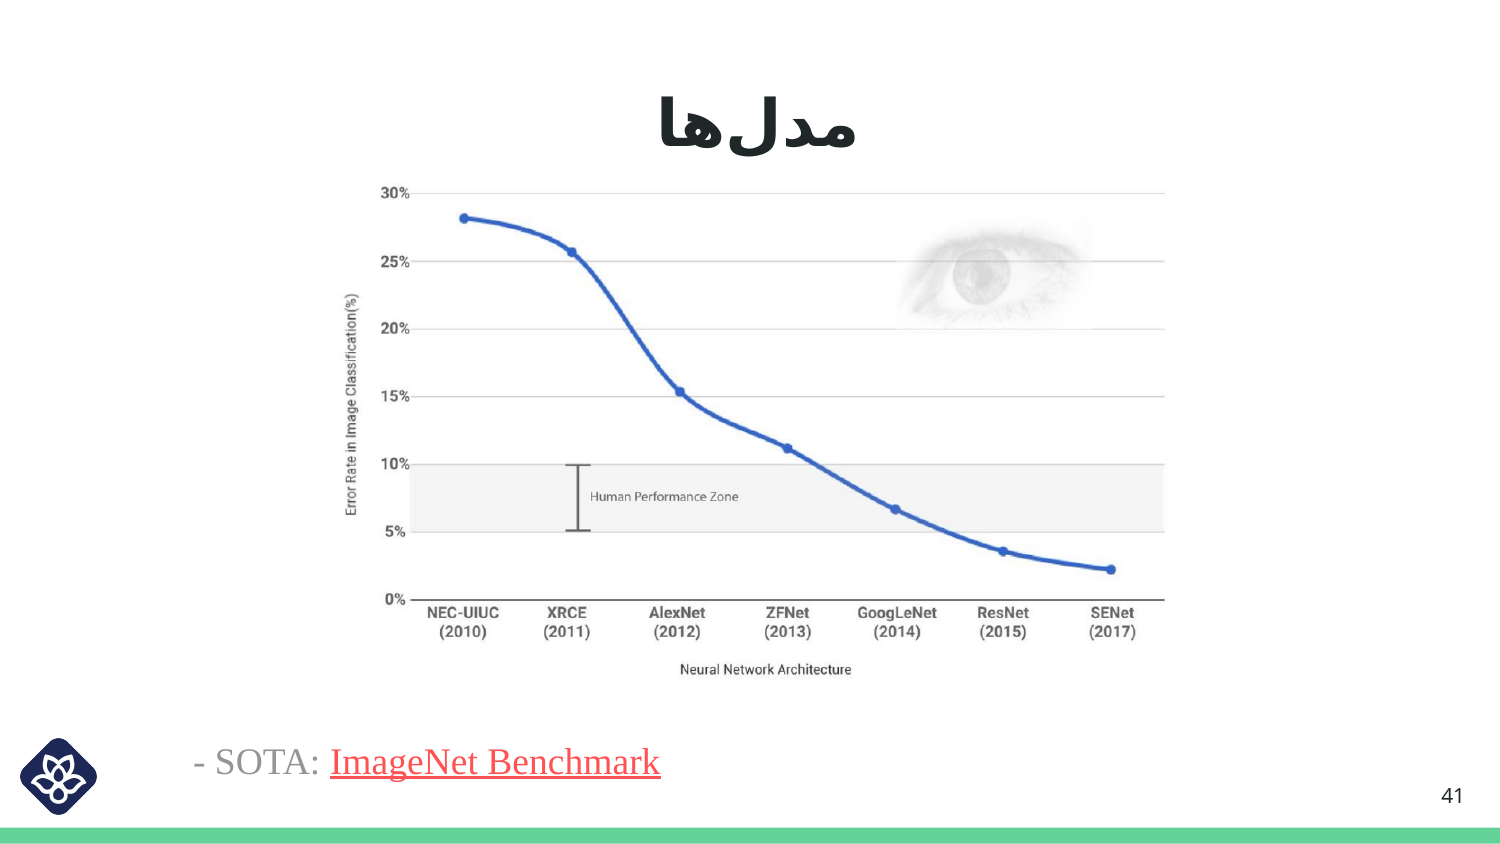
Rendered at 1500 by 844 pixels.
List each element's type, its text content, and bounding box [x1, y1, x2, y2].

picture [312, 166, 1188, 692]
slide_number ‹#› [1389, 764, 1480, 830]
text_box - SOTA: ImageNet Benchmark [178, 722, 844, 797]
title مدل‌ها [51, 72, 1449, 167]
picture [20, 738, 97, 815]
